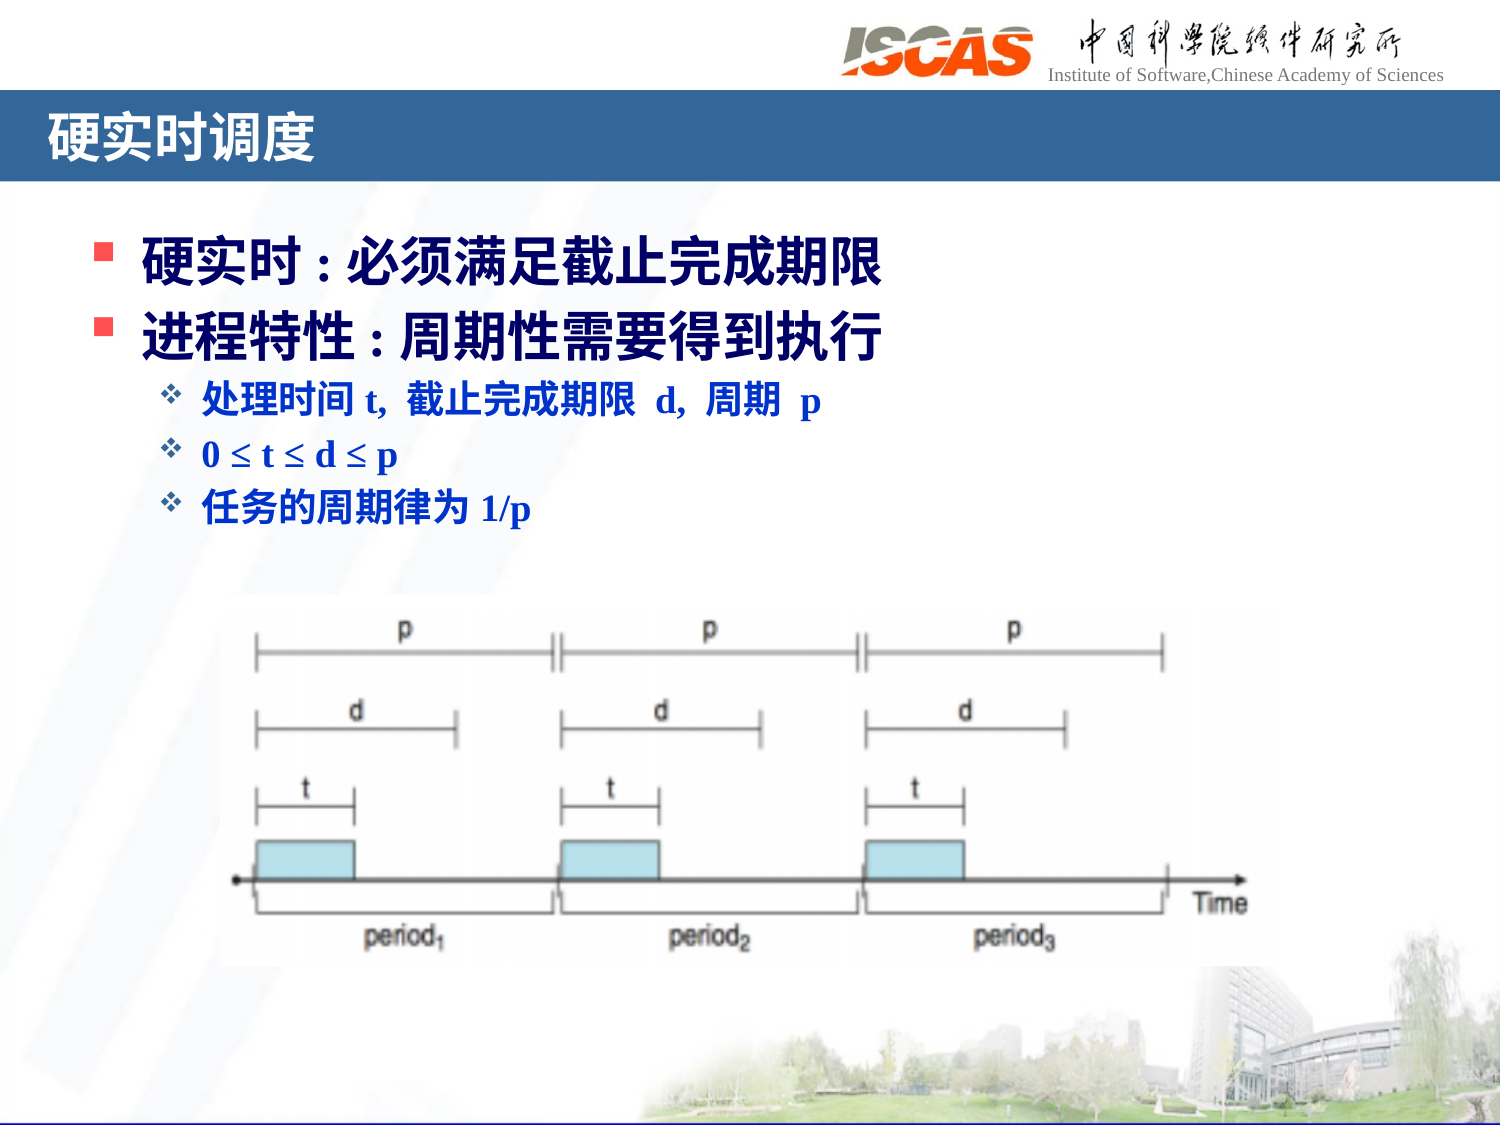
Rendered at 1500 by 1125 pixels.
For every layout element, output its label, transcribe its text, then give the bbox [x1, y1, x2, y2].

picture [837, 18, 1045, 87]
title 硬实时调度 [0, 89, 1500, 182]
list 硬实时:必须满足截止完成期限 进程特性:周期性需要得到执行 处理时间t, 截止完成期限 d, 周期 p 0 ≤ t ≤ d ≤ p 任务的周期律为1/p [73, 219, 1427, 1024]
picture [0, 182, 1500, 1125]
picture [1077, 15, 1402, 71]
